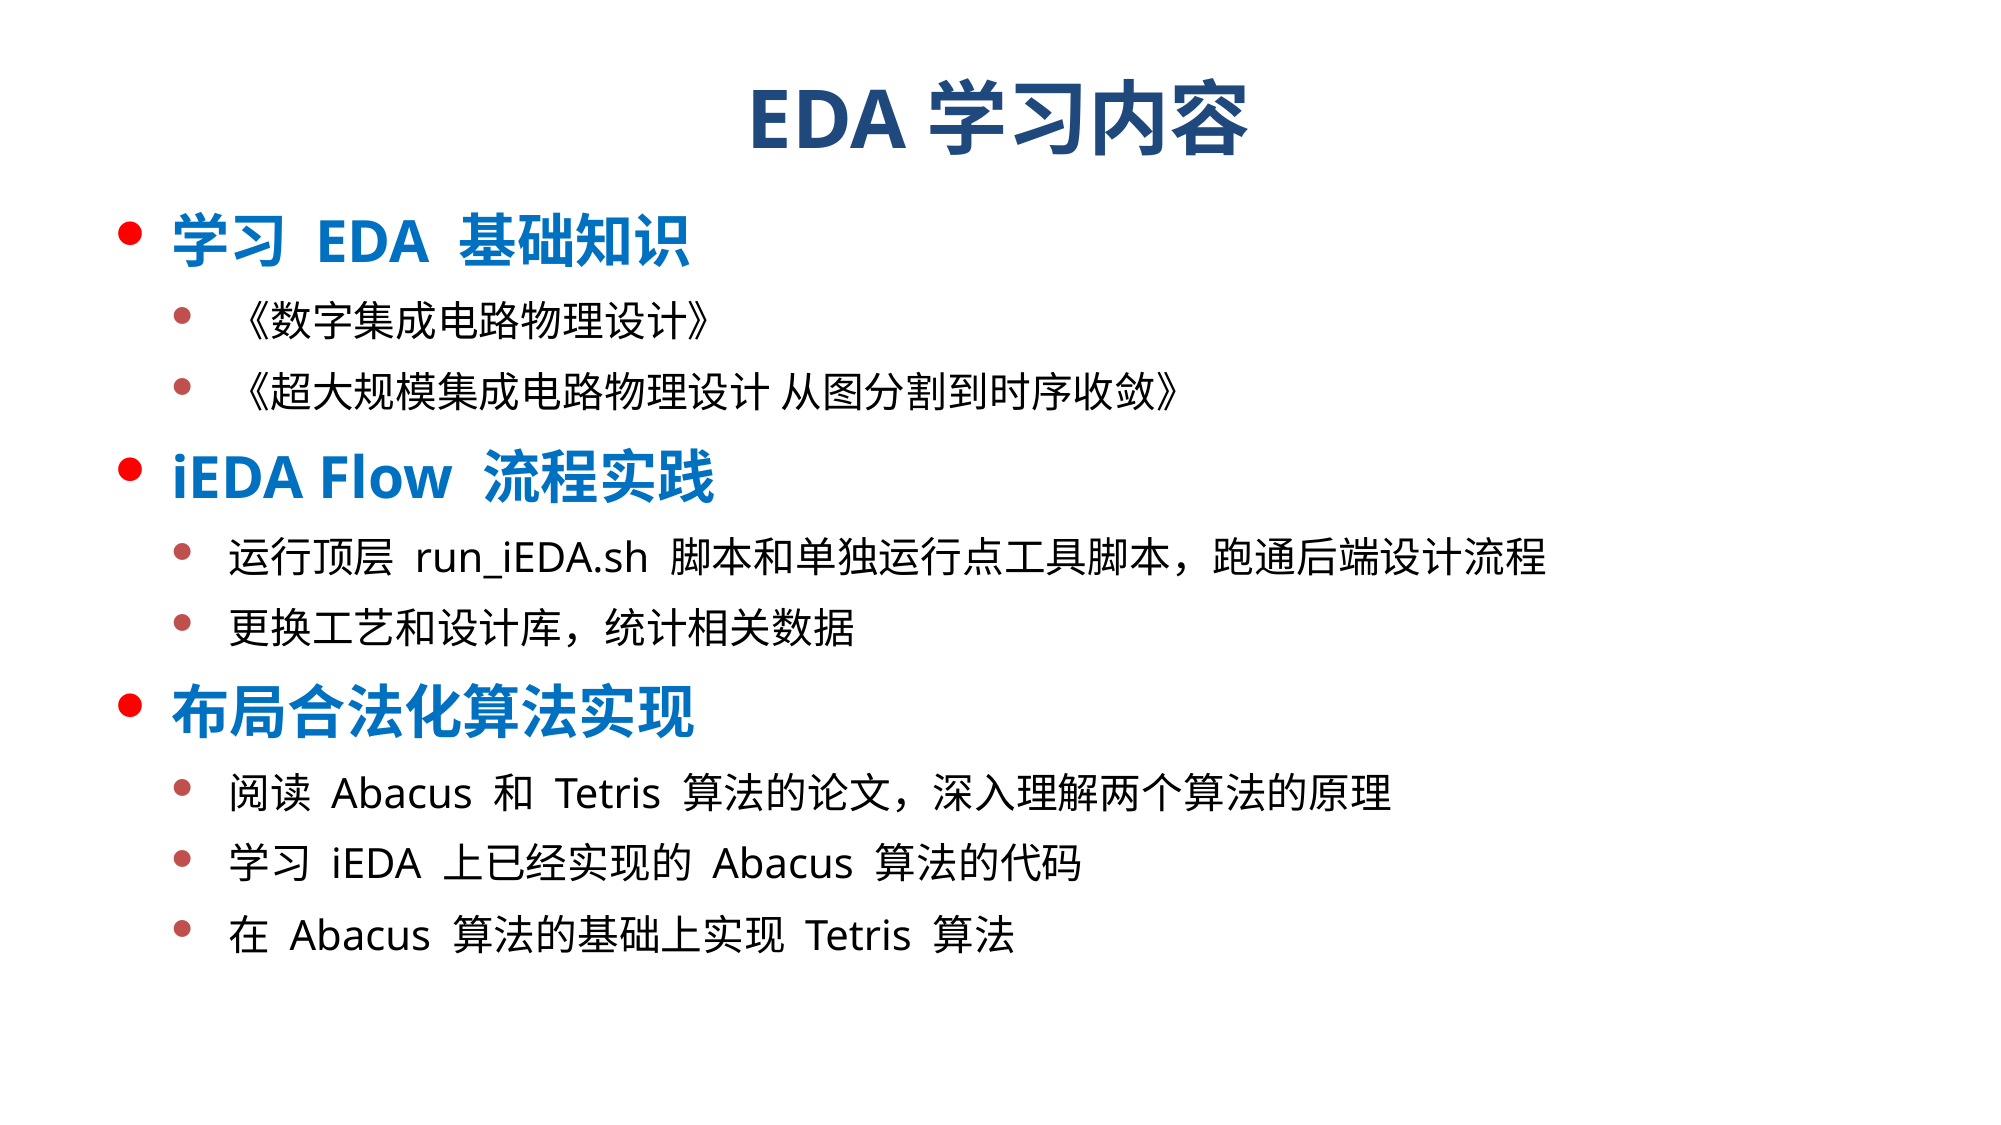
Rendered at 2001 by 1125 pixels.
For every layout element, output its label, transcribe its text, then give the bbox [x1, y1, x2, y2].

title EDA学习内容 [99, 20, 1898, 173]
list 学习 EDA 基础知识 《数字集成电路物理设计》 《超大规模集成电路物理设计 从图分割到时序收敛》 iEDA Flow 流程实践 运行顶层 run_iEDA.sh 脚本和单独运行点工具脚本，跑通后端设计流程 更换工艺和设计库，统计相关数据 布局合法化算法实现 阅读 Abacus 和 Tetris 算法的论文，深入理解两个算法的原理 学习 iEDA 上已经实现的 Abacus 算法的代码 在 Abacus 算法的基础上实现 Tetris 算法 [99, 196, 1900, 1006]
